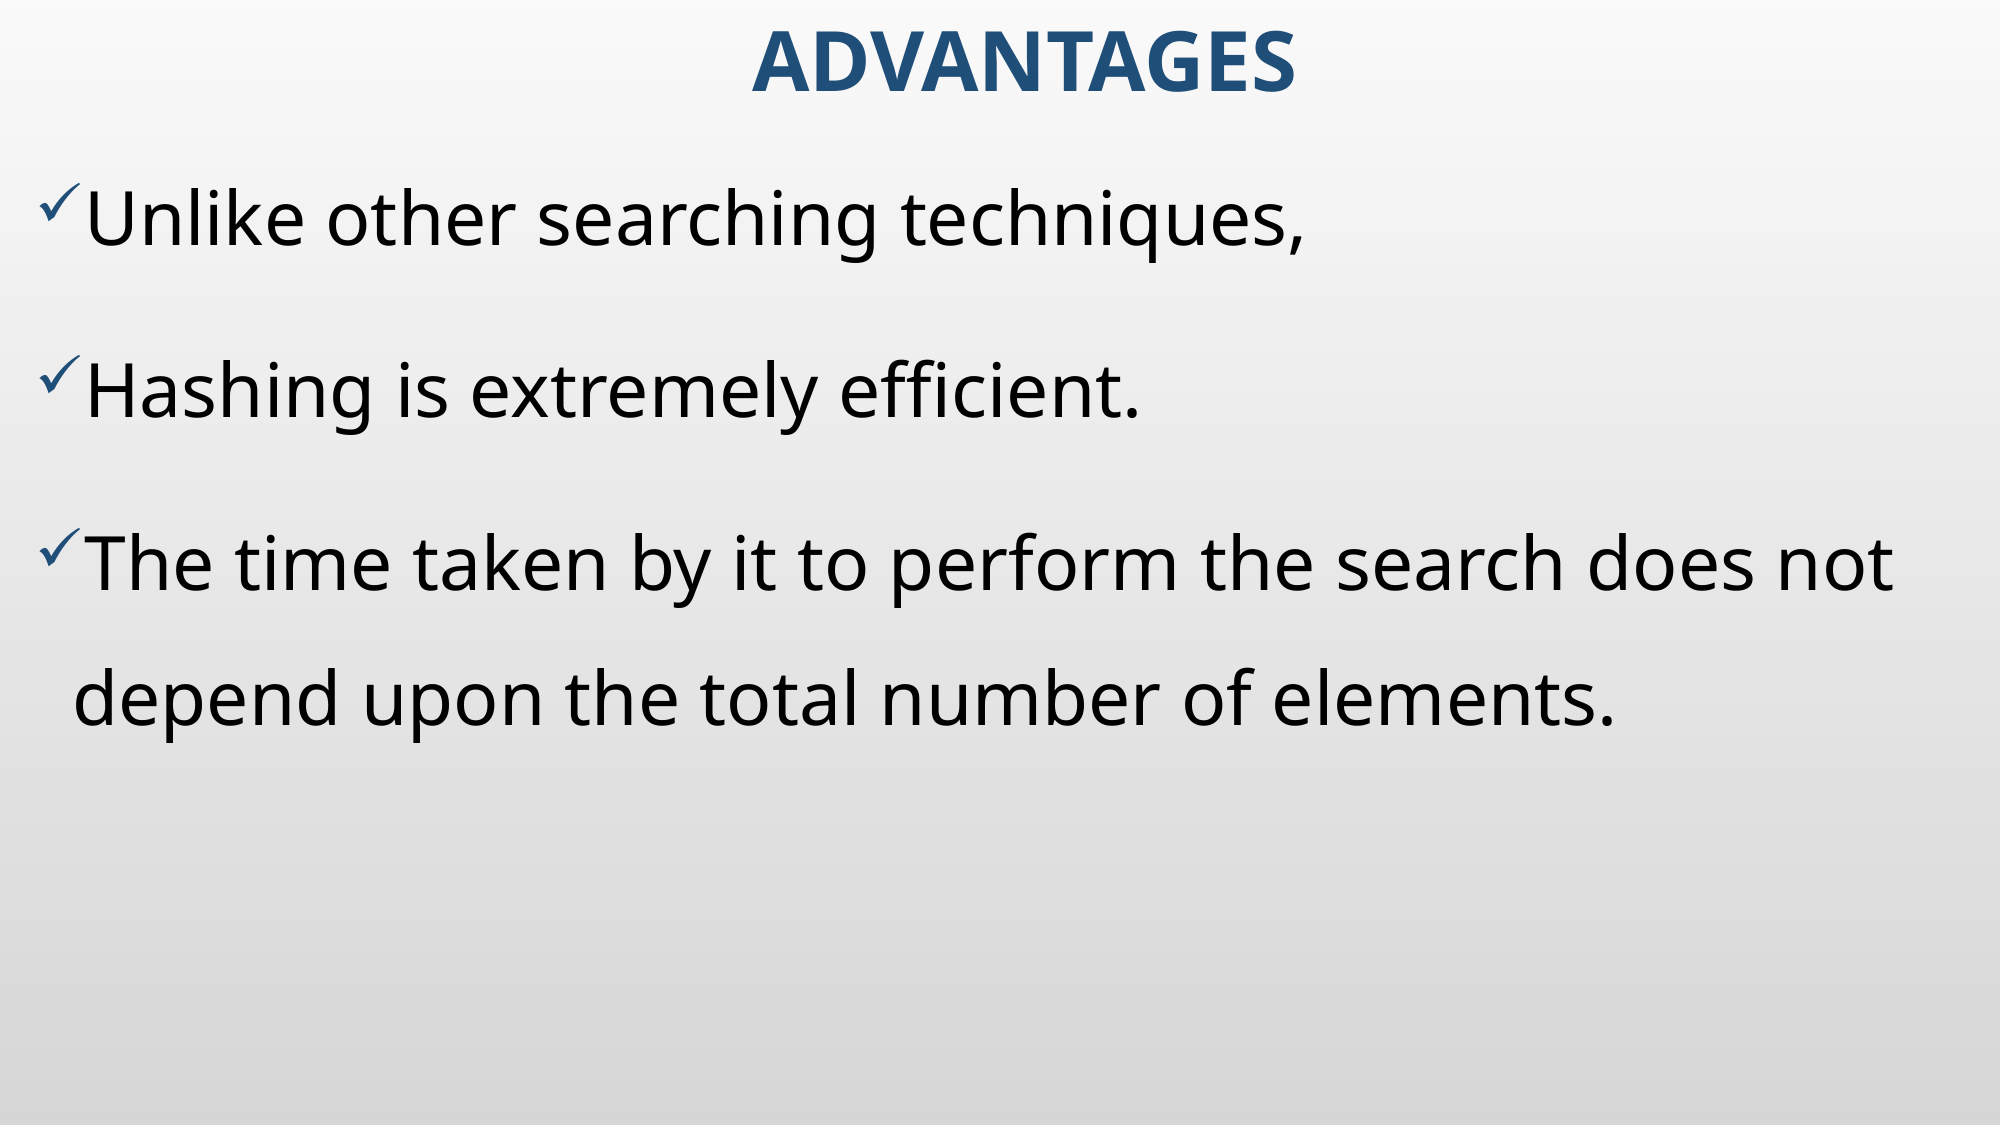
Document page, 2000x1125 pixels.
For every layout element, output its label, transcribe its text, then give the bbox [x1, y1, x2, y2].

list Unlike other searching techniques, Hashing is extremely efficient. The time taken by it to perform the search does not depend upon the total number of elements. [12, 117, 2000, 1125]
title advantages [62, 0, 1988, 117]
